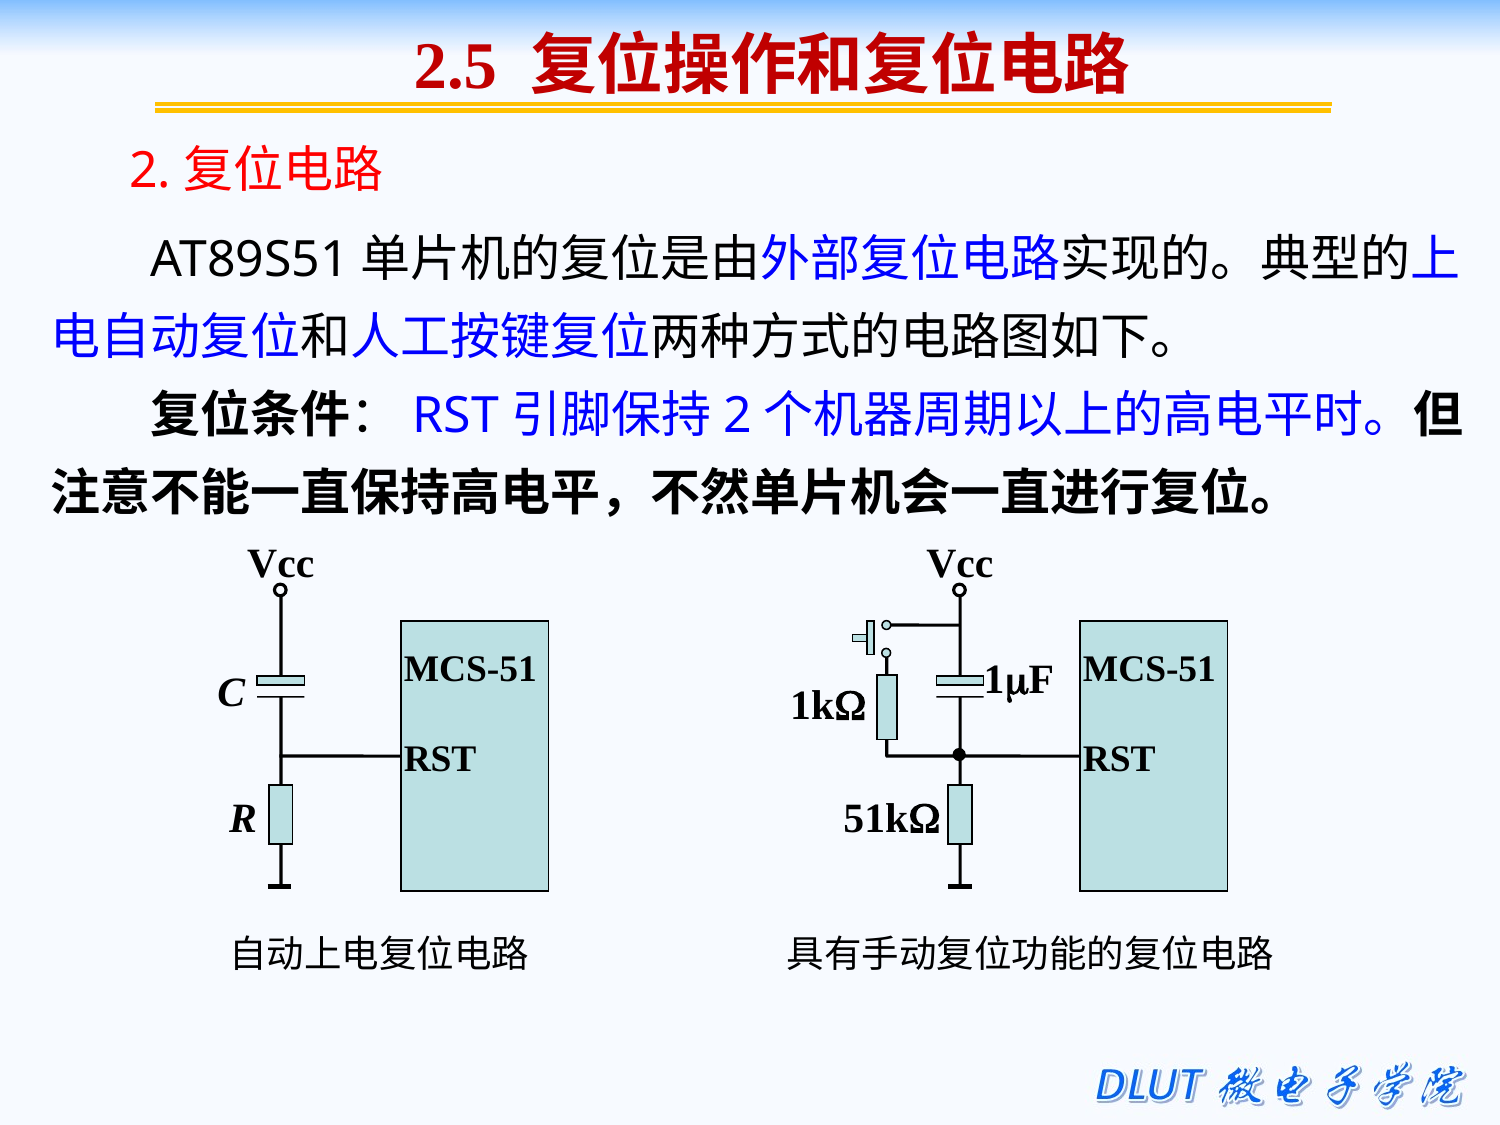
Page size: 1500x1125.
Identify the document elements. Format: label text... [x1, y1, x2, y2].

text_box AT89S51单片机的复位是由外部复位电路实现的。典型的上电自动复位和人工按键复位两种方式的电路图如下。 复位条件：RST引脚保持2个机器周期以上的高电平时。但注意不能一直保持高电平，不然单片机会一直进行复位。 [35, 201, 1500, 500]
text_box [154, 103, 1332, 111]
text_box 自动上电复位电路 [214, 938, 666, 981]
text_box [775, 528, 1228, 892]
picture [0, 0, 1500, 1125]
text_box 具有手动复位功能的复位电路 [748, 918, 1313, 983]
text_box 2.5 复位操作和复位电路 [398, 0, 1163, 103]
text_box 2.复位电路 [113, 117, 1373, 201]
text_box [202, 528, 549, 892]
